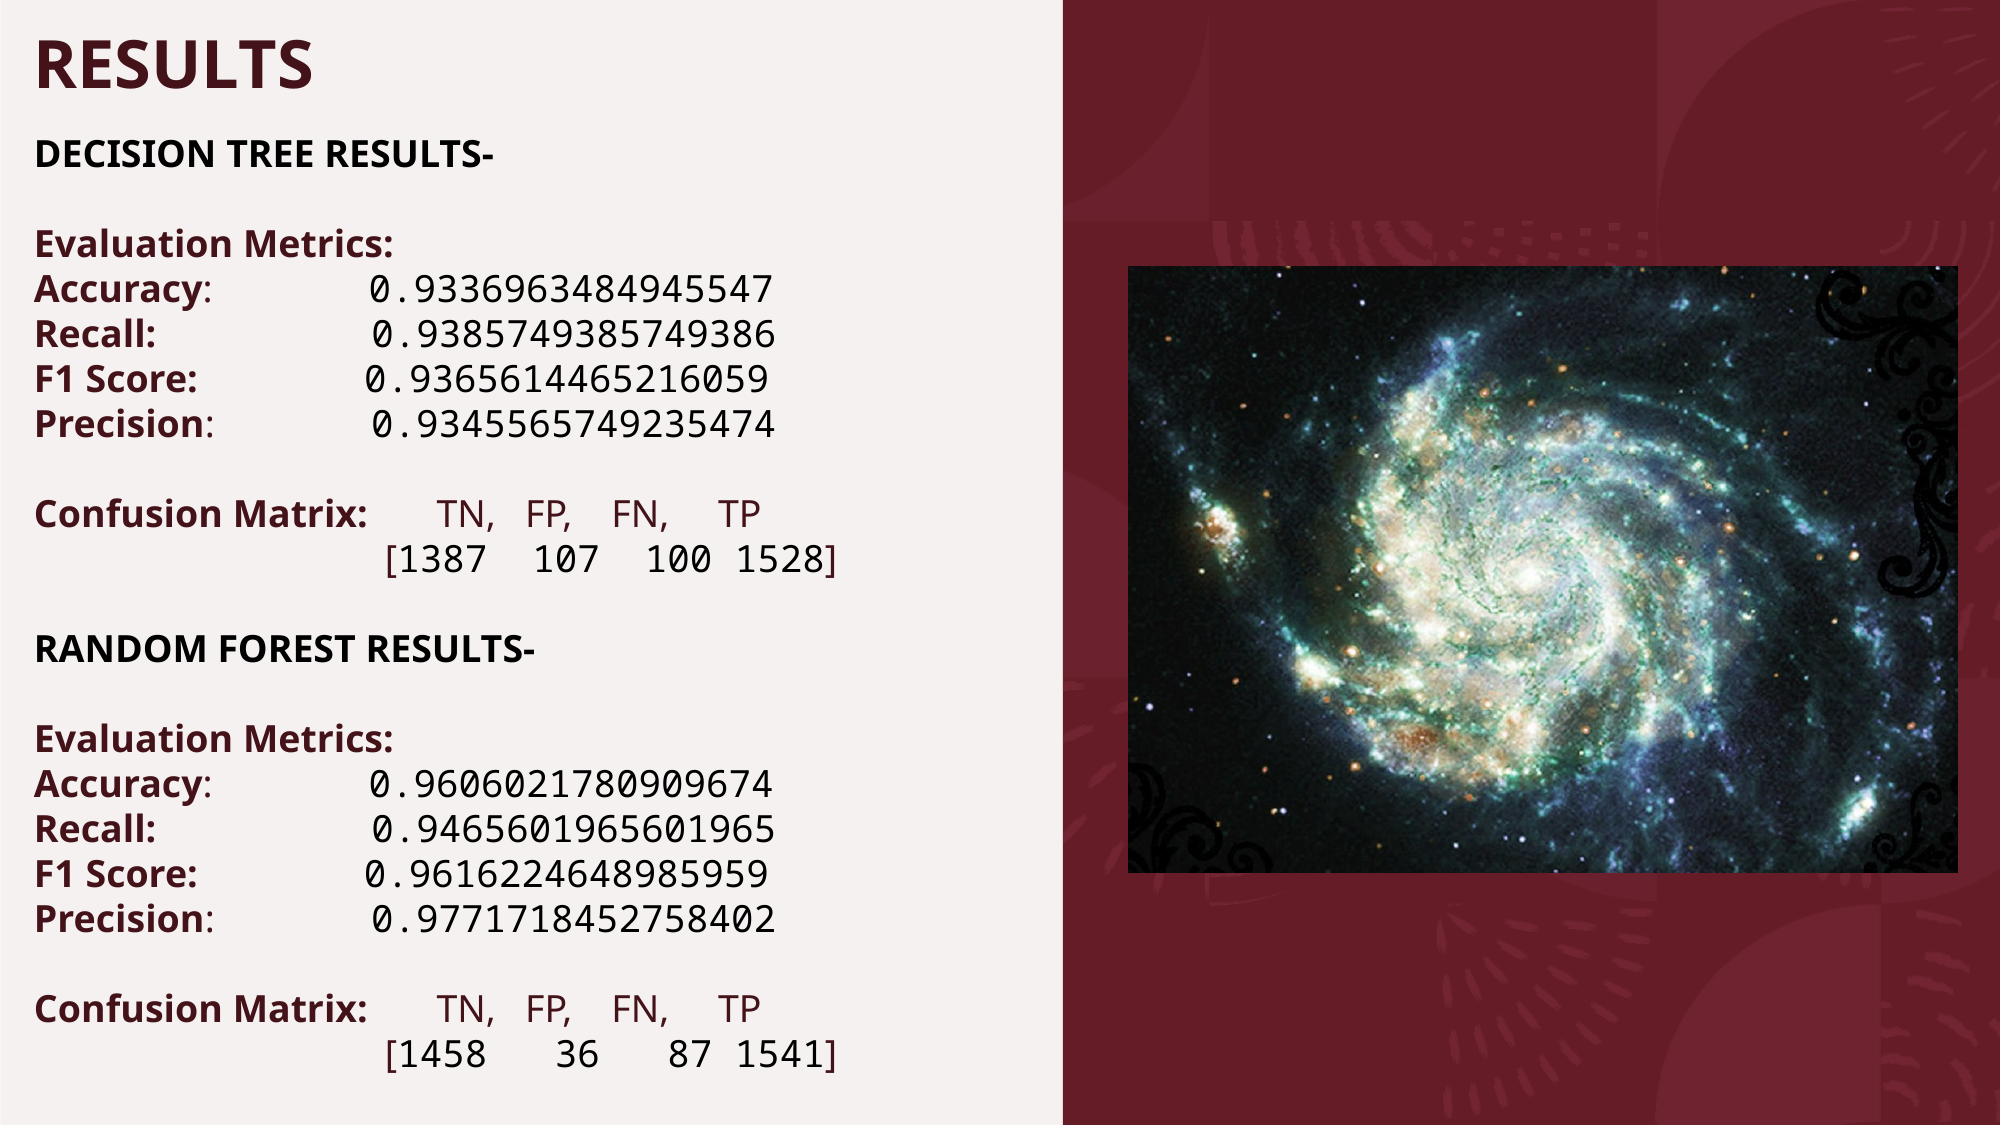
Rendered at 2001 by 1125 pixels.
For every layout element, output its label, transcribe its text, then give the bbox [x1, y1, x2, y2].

text_box RESULTS [18, 6, 831, 75]
text_box [1062, 0, 2000, 1125]
text_box [0, 0, 1062, 1125]
text_box DECISION TREE RESULTS- Evaluation Metrics: Accuracy: 0.9336963484945547 Recall: 0.9385749385749386 F1 Score: 0.9365614465216059 Precision: 0.9345565749235474 Confusion Matrix: TN, FP, FN, TP [1387 107 100 1528] RANDOM FOREST RESULTS- Evaluation Metrics: Accuracy: 0.9606021780909674 Recall: 0.9465601965601965 F1 Score: 0.9616224648985959 Precision: 0.9771718452758402 Confusion Matrix: TN, FP, FN, TP [1458 36 87 1541] [19, 122, 1041, 1125]
picture [1128, 266, 1958, 873]
